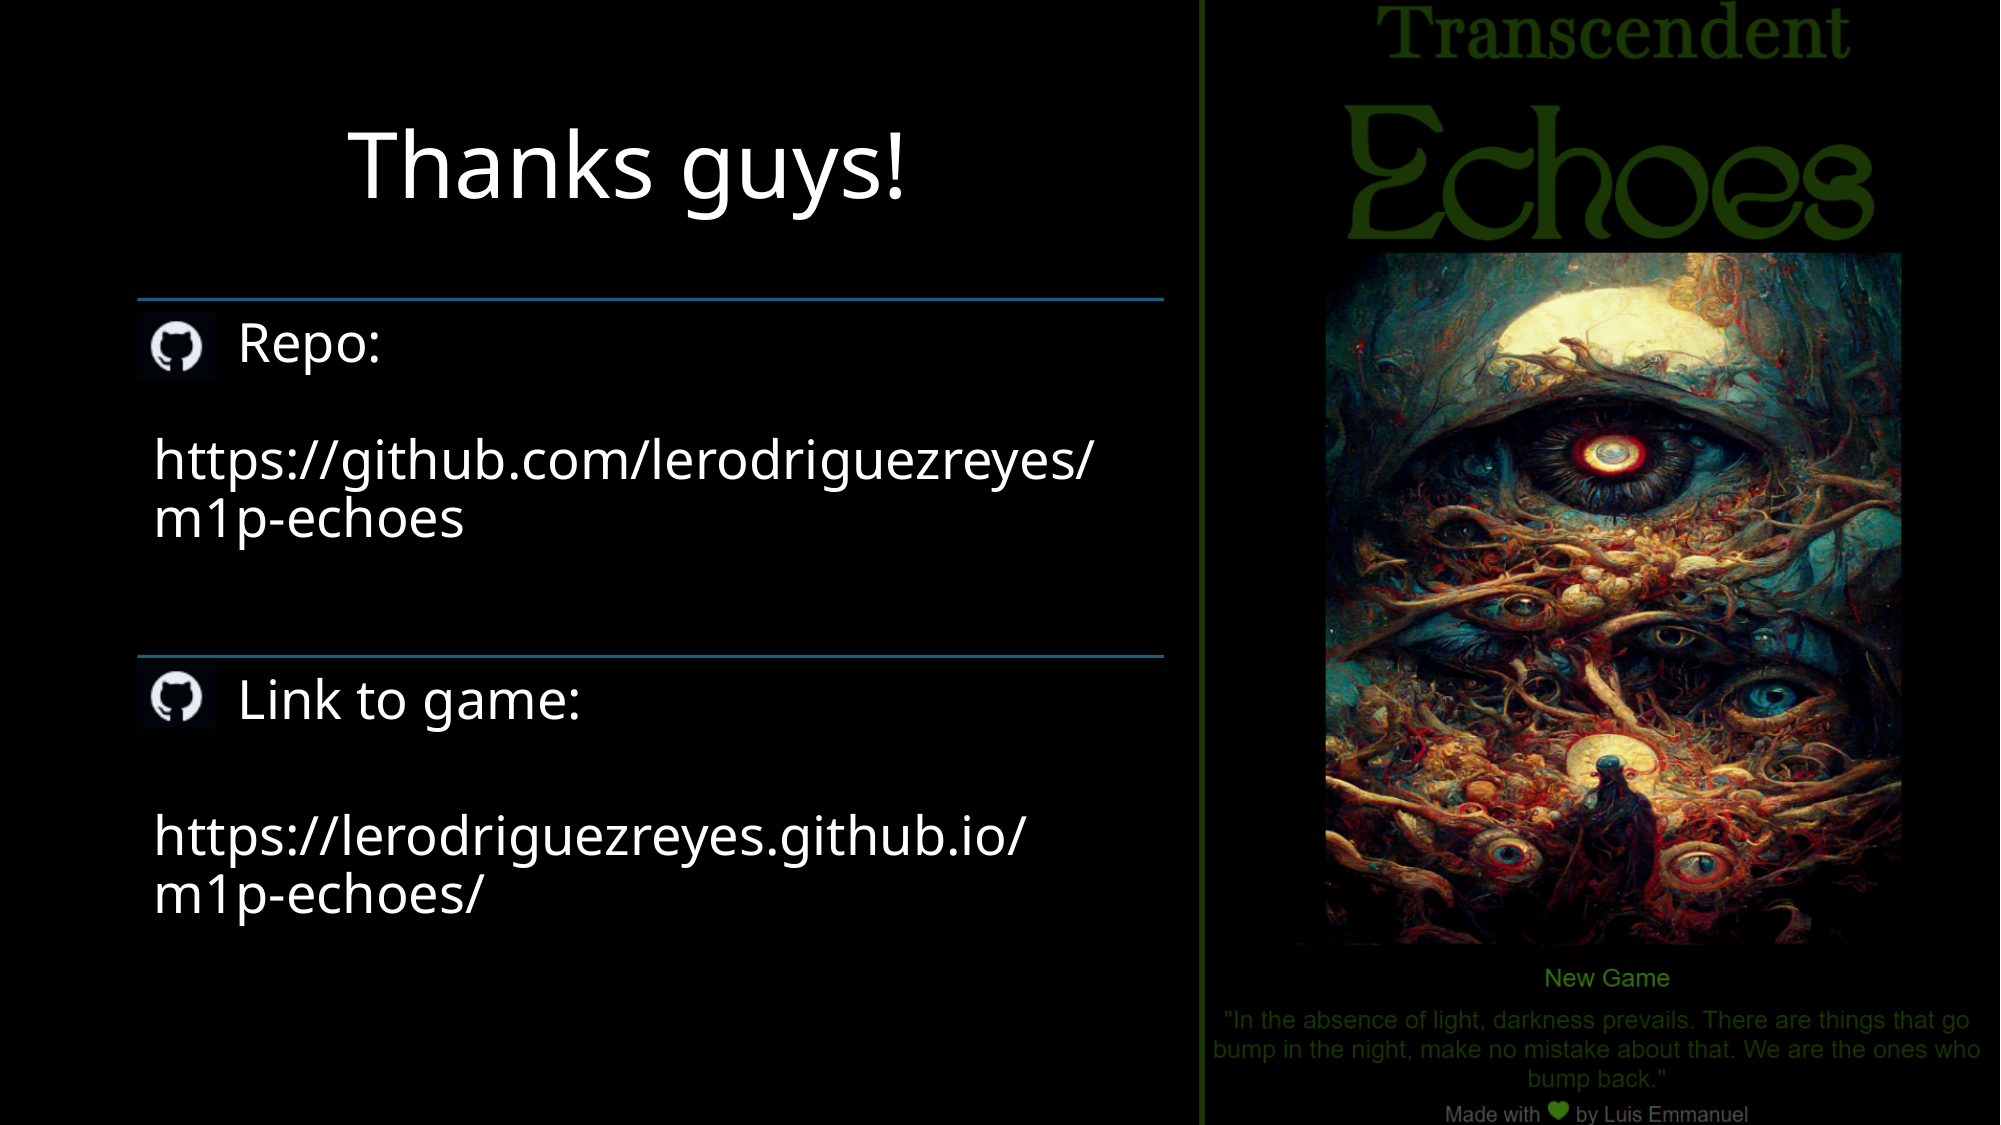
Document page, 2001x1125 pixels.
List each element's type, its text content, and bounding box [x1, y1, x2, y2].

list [136, 298, 1165, 1014]
picture [136, 662, 215, 729]
picture [136, 311, 215, 379]
title Thanks guys! [137, 59, 1119, 278]
picture [1204, 0, 2000, 1125]
